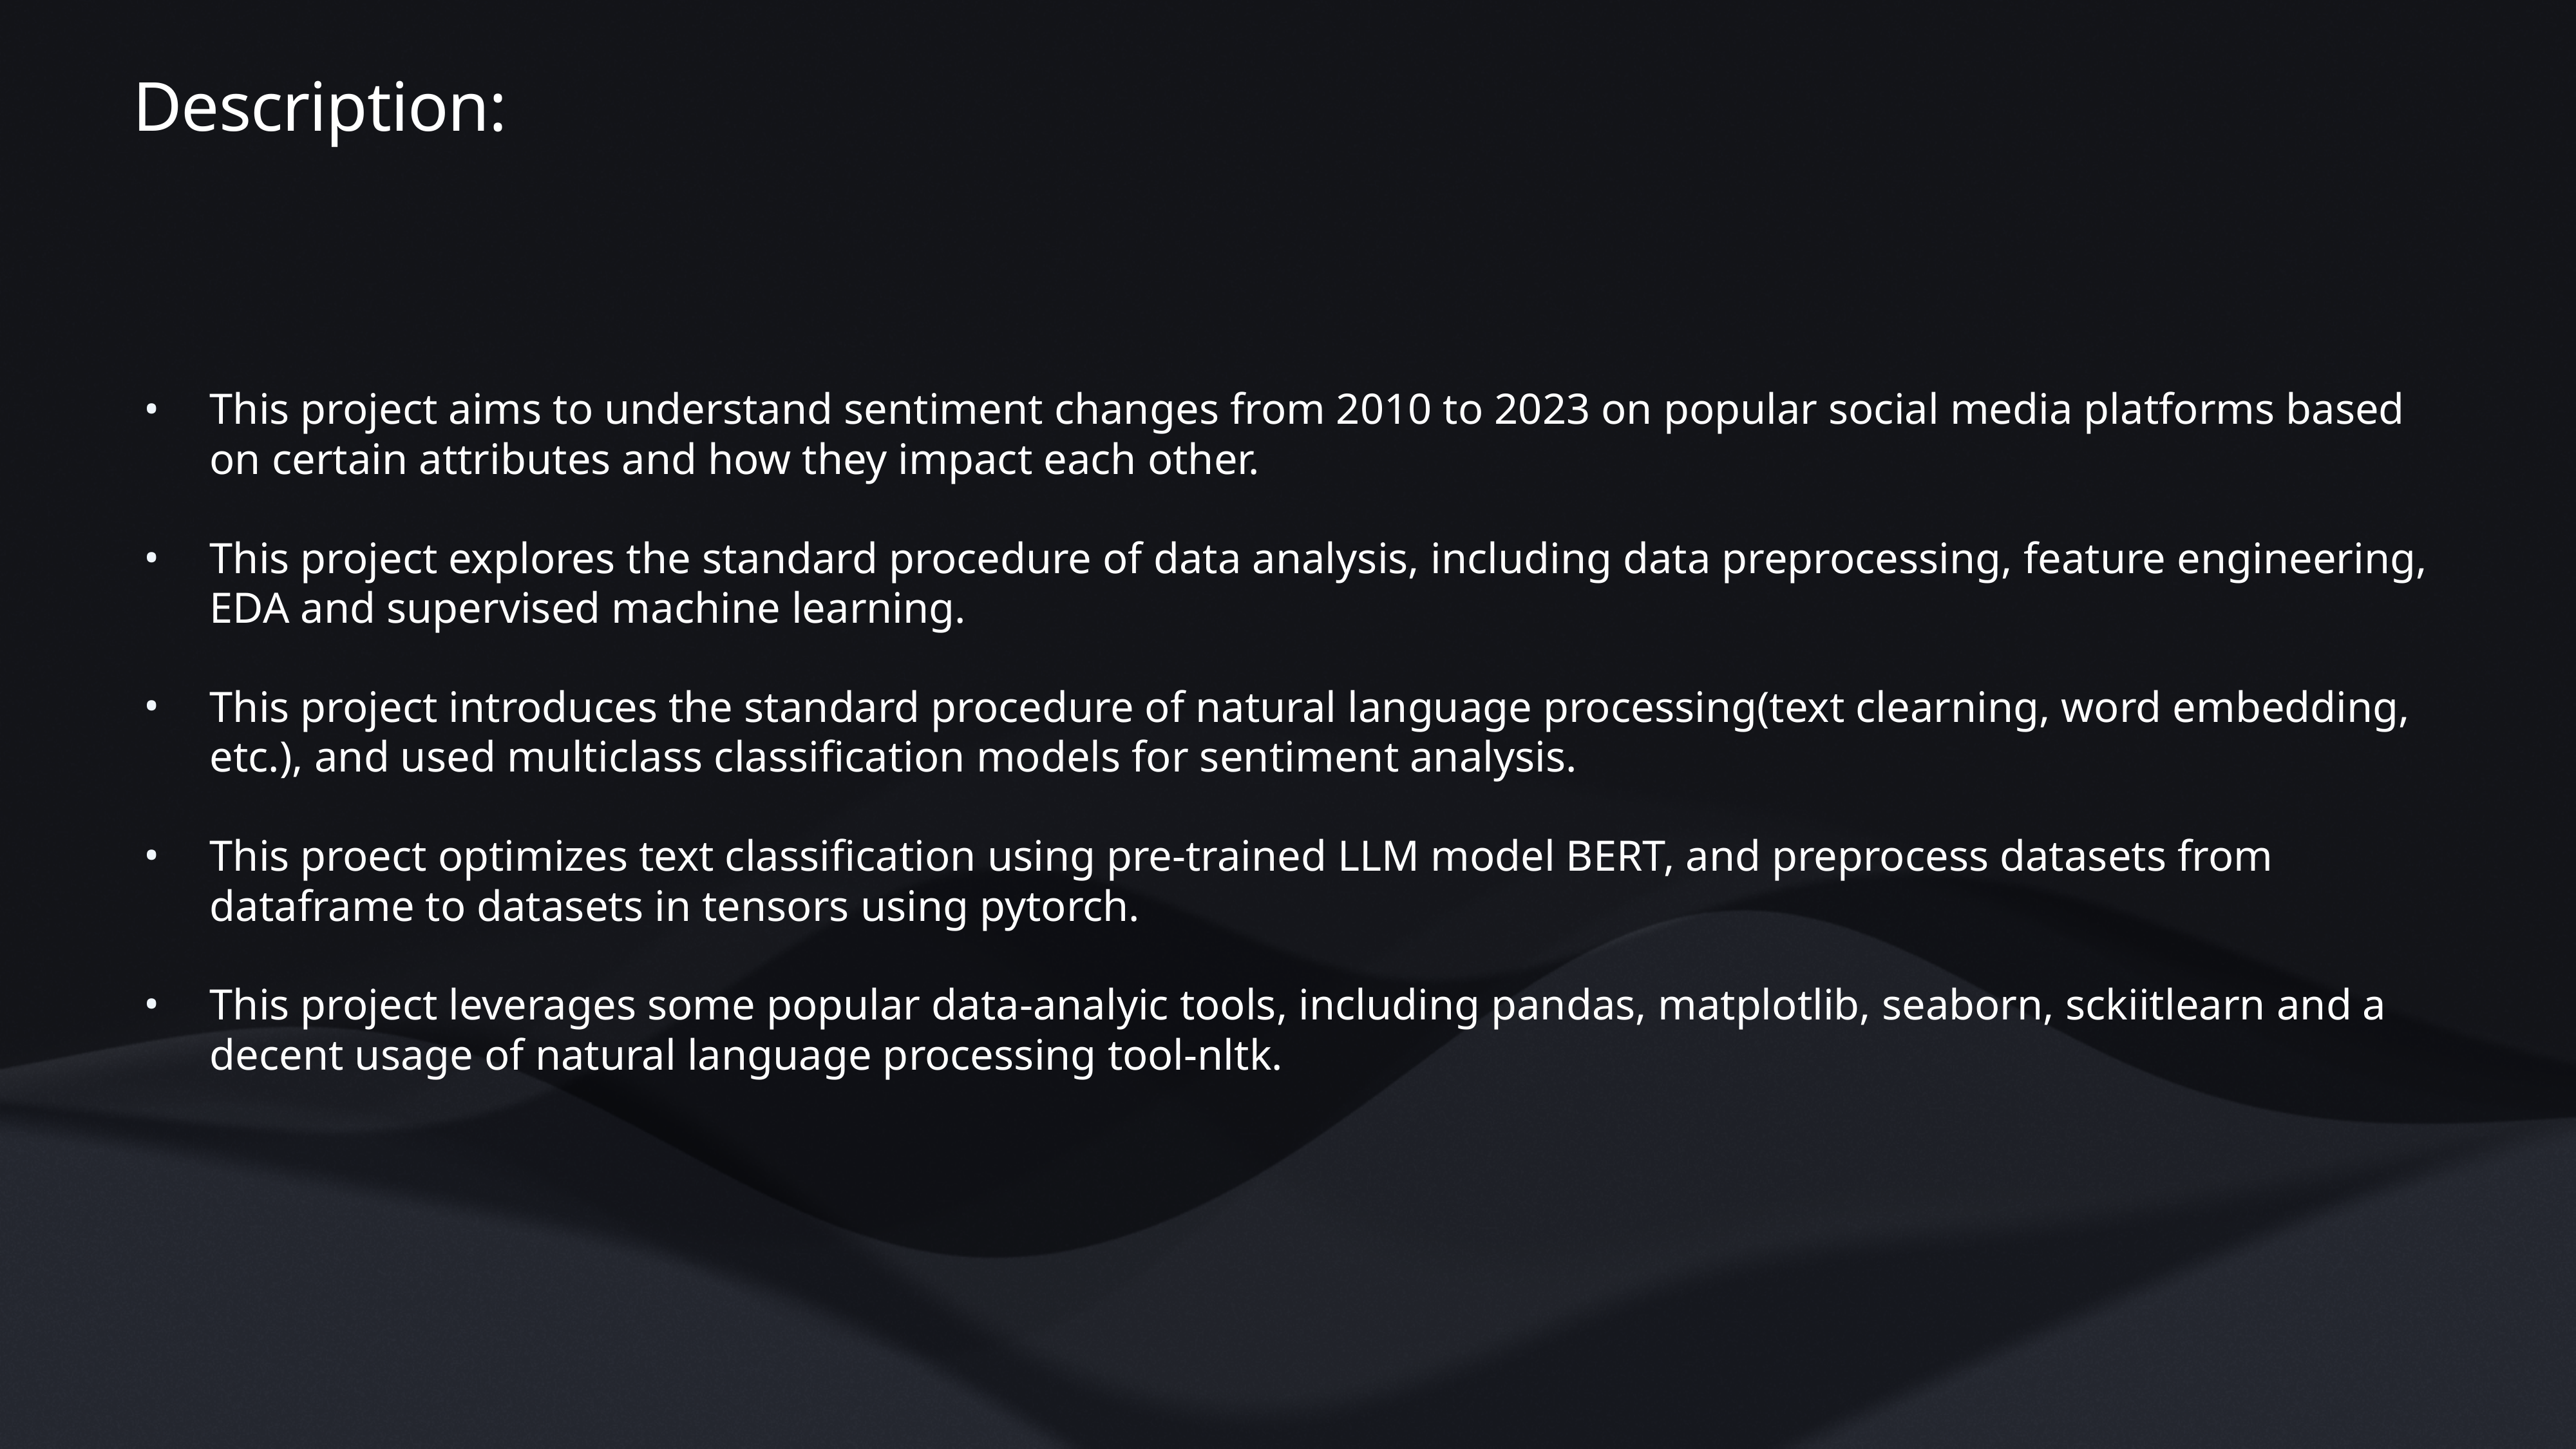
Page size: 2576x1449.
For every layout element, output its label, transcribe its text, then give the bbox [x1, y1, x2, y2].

picture [0, 0, 2576, 1449]
list This project aims to understand sentiment changes from 2010 to 2023 on popular social media platforms based on certain attributes and how they impact each other. This project explores the standard procedure of data analysis, including data preprocessing, feature engineering, EDA and supervised machine learning. This project introduces the standard procedure of natural language processing(text clearning, word embedding, etc.), and used multiclass classification models for sentiment analysis. This proect optimizes text classification using pre-trained LLM model BERT, and preprocess datasets from dataframe to datasets in tensors using pytorch. This project leverages some popular data-analyic tools, including pandas, matplotlib, seaborn, sckiitlearn and a decent usage of natural language processing tool-nltk. [127, 377, 2449, 1250]
title Description: [127, 66, 2449, 246]
